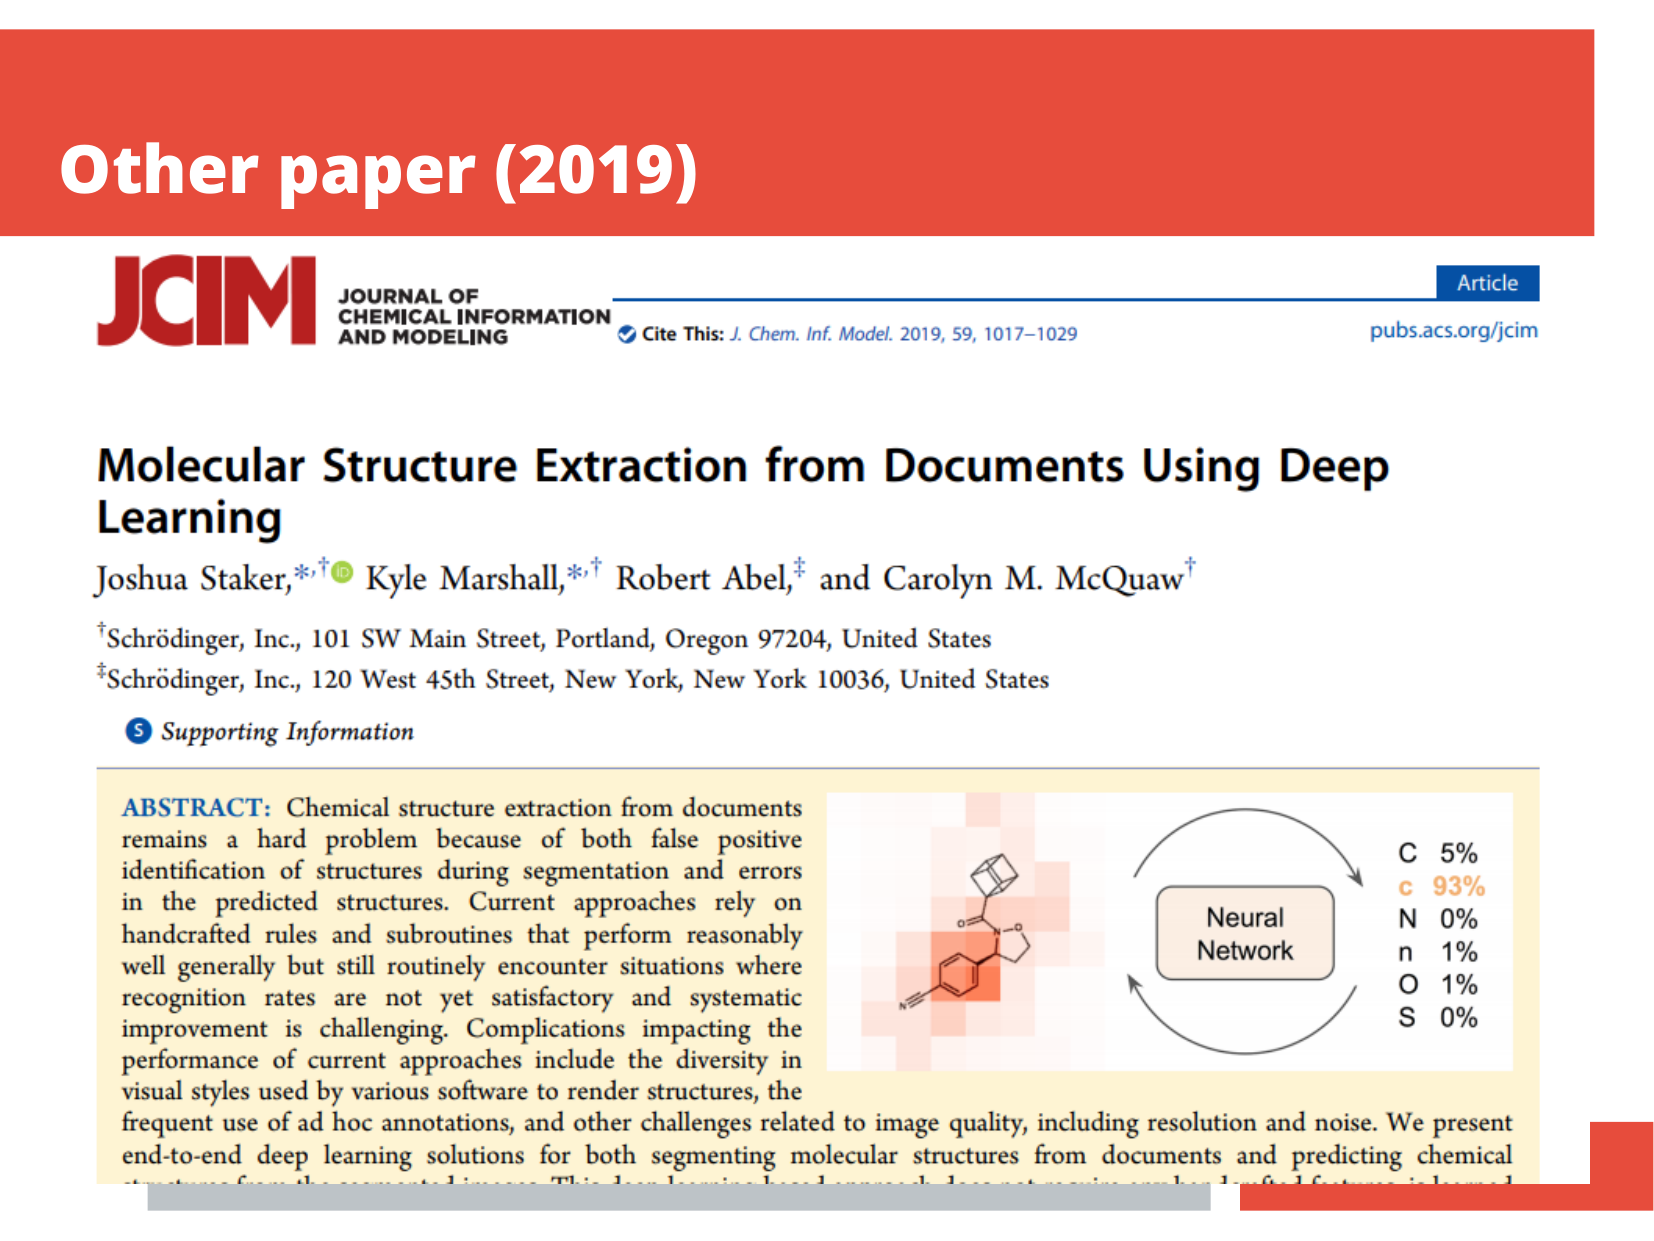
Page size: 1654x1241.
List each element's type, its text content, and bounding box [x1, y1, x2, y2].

picture [36, 239, 1591, 1184]
text_box Other paper (2019) [58, 58, 1595, 207]
